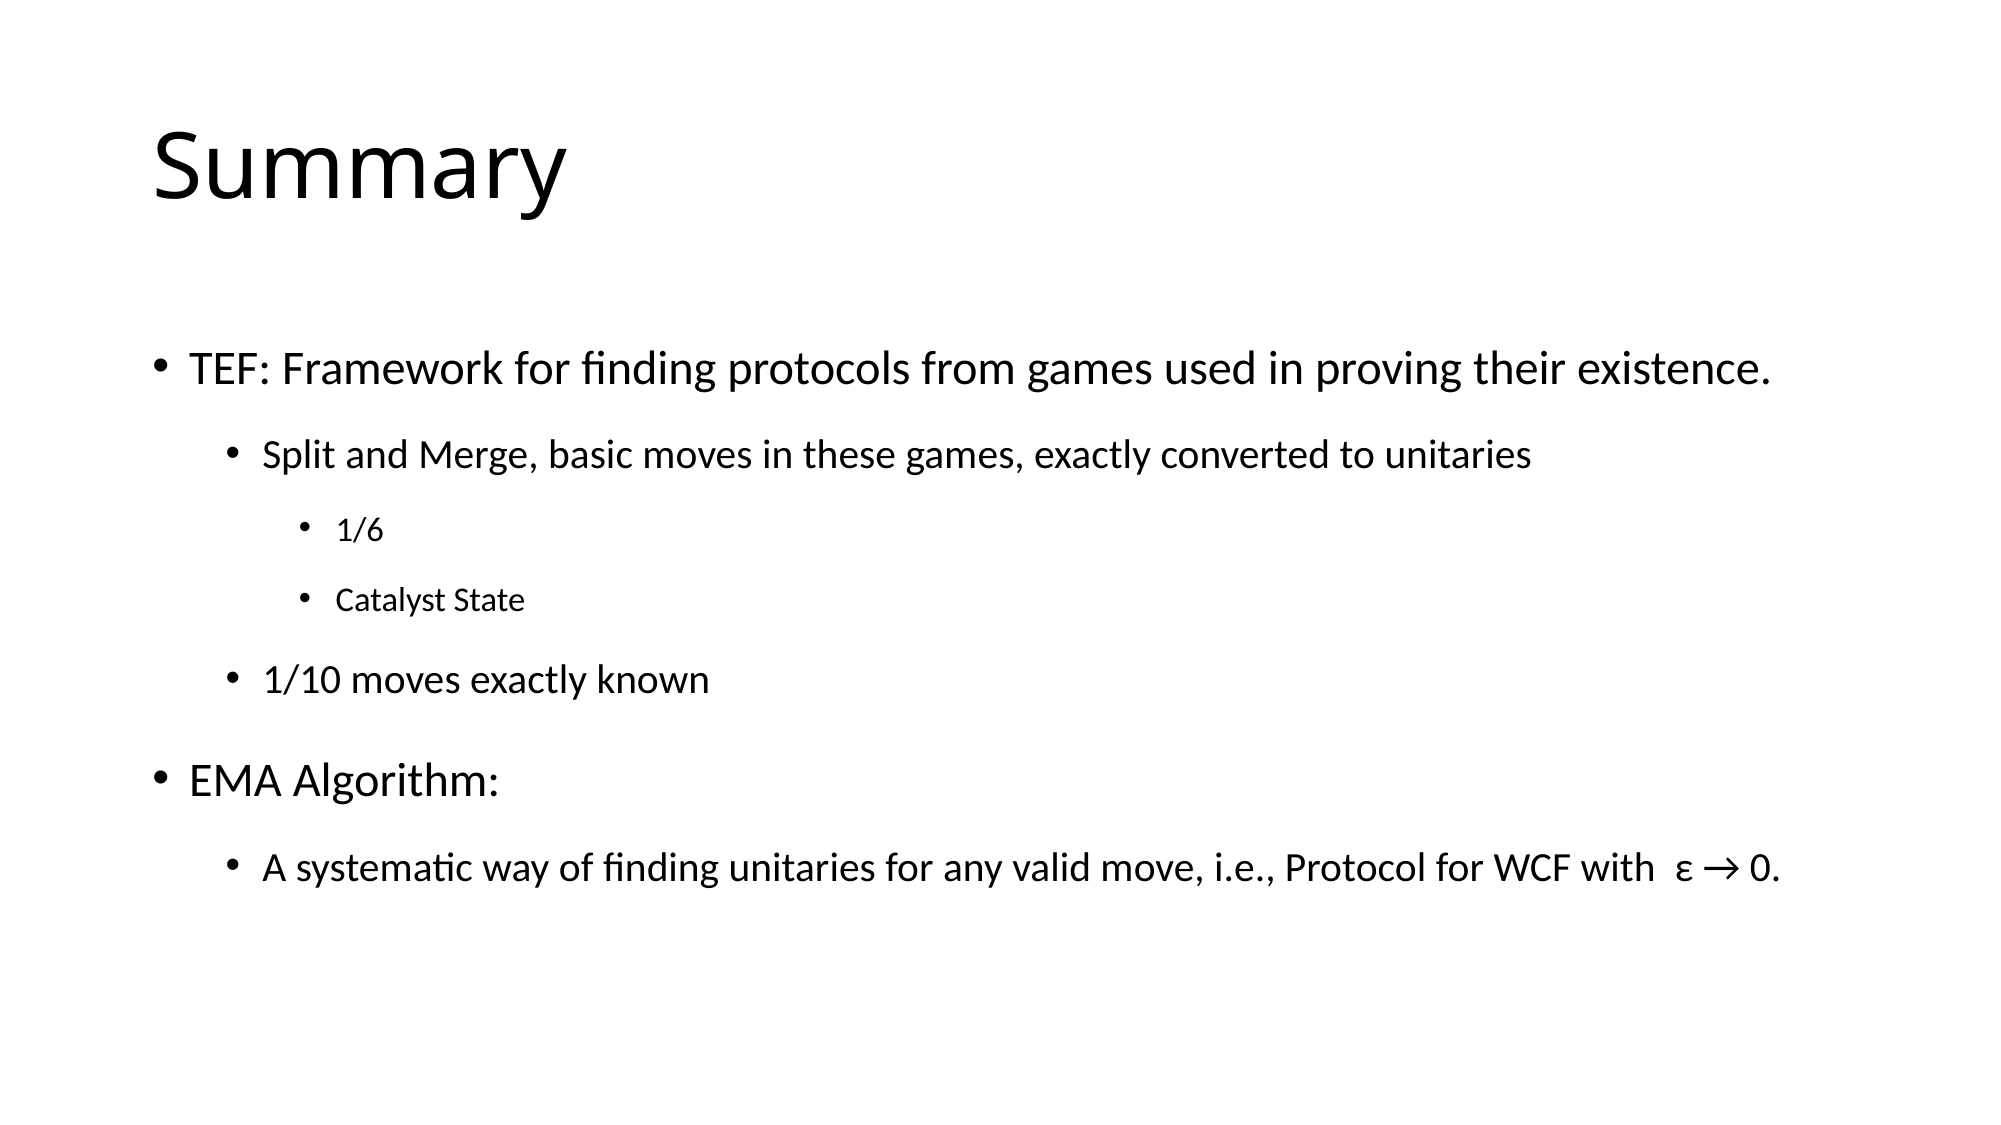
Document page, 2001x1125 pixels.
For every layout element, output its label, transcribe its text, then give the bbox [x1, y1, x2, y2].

list TEF: Framework for finding protocols from games used in proving their existence. Split and Merge, basic moves in these games, exactly converted to unitaries 1/6 Catalyst State 1/10 moves exactly known EMA Algorithm: A systematic way of finding unitaries for any valid move, i.e., Protocol for WCF with ε → 0. [137, 299, 1863, 1014]
title Summary [137, 59, 1863, 278]
